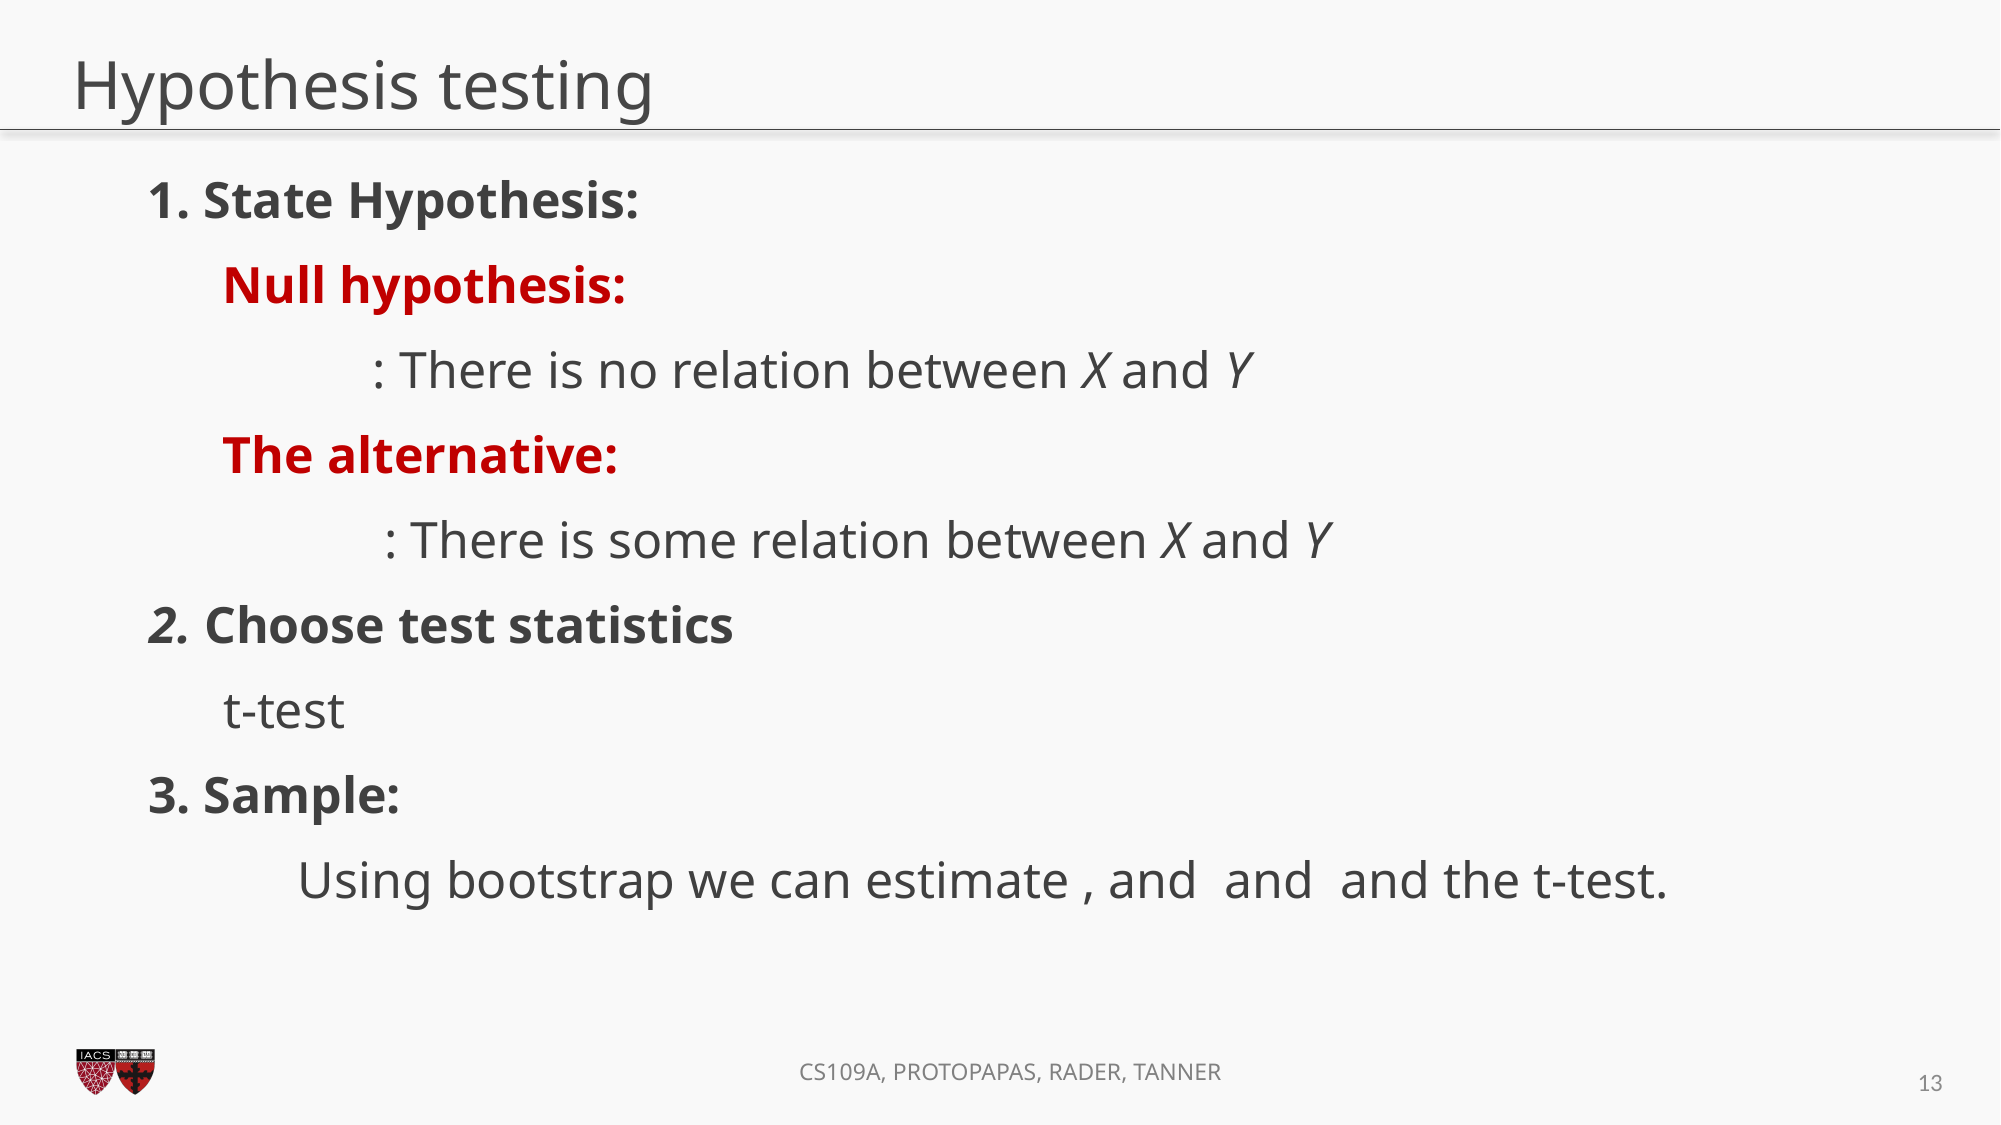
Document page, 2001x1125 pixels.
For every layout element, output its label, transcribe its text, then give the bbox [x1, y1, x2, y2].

picture [75, 1049, 155, 1095]
title Hypothesis testing [57, 35, 1943, 162]
